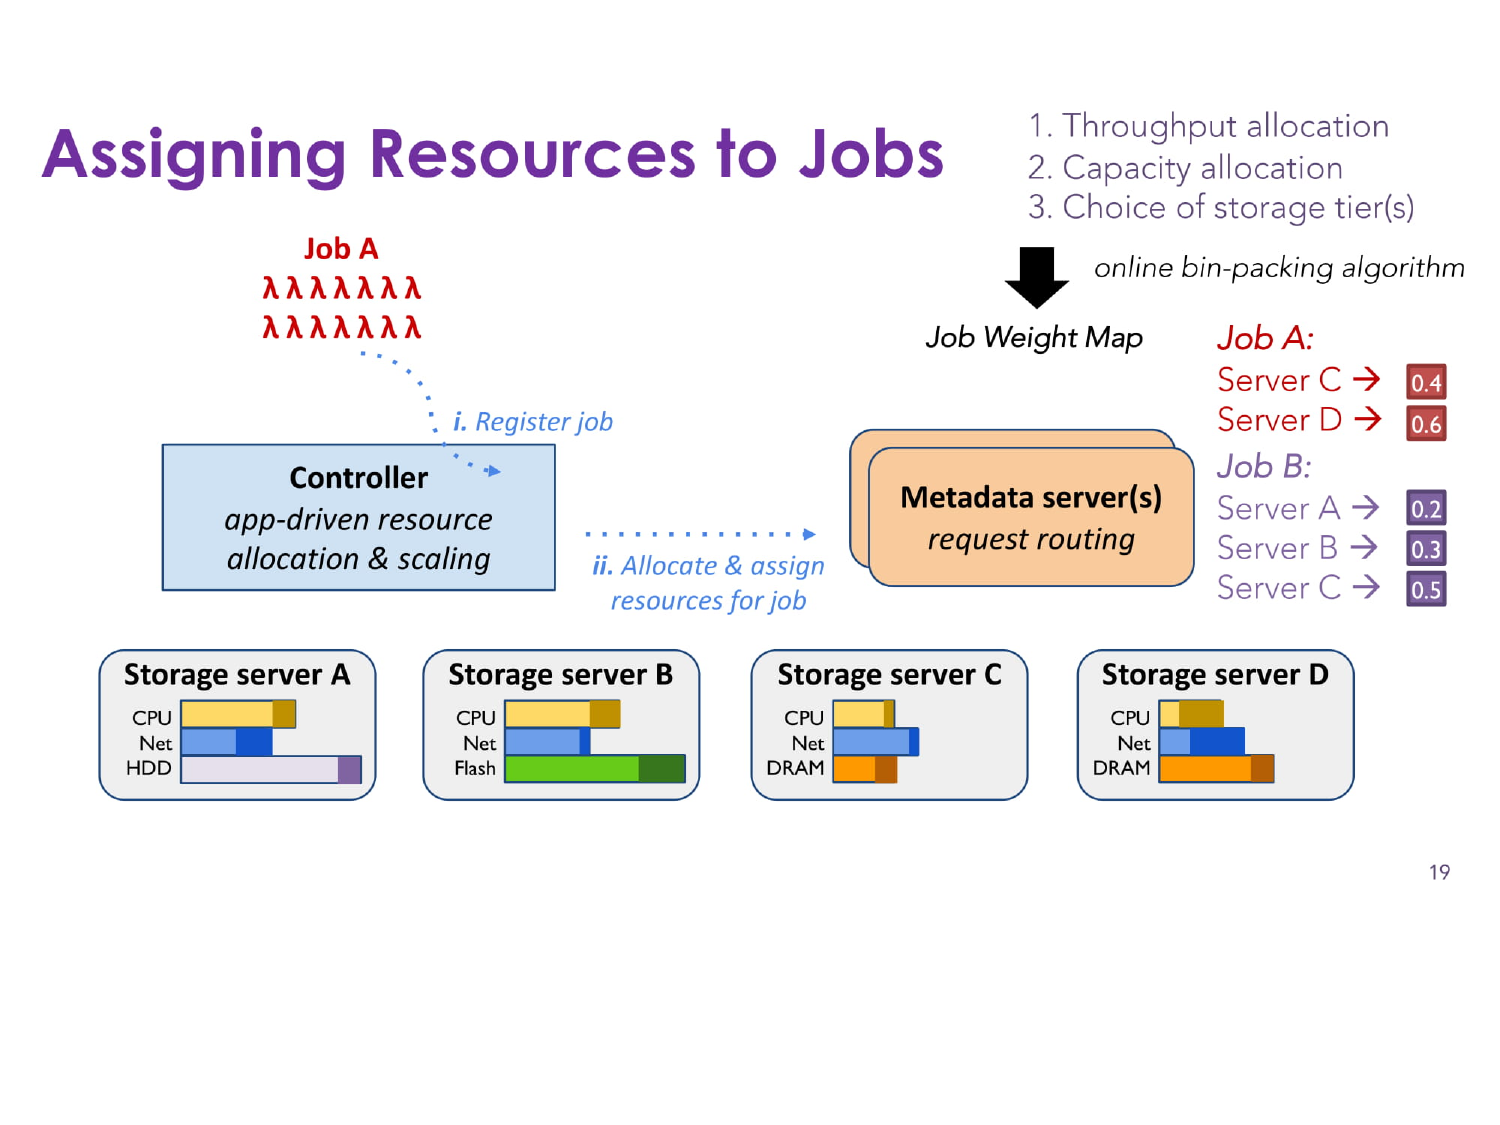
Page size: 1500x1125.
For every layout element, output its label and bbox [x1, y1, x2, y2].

picture [0, 80, 1500, 926]
